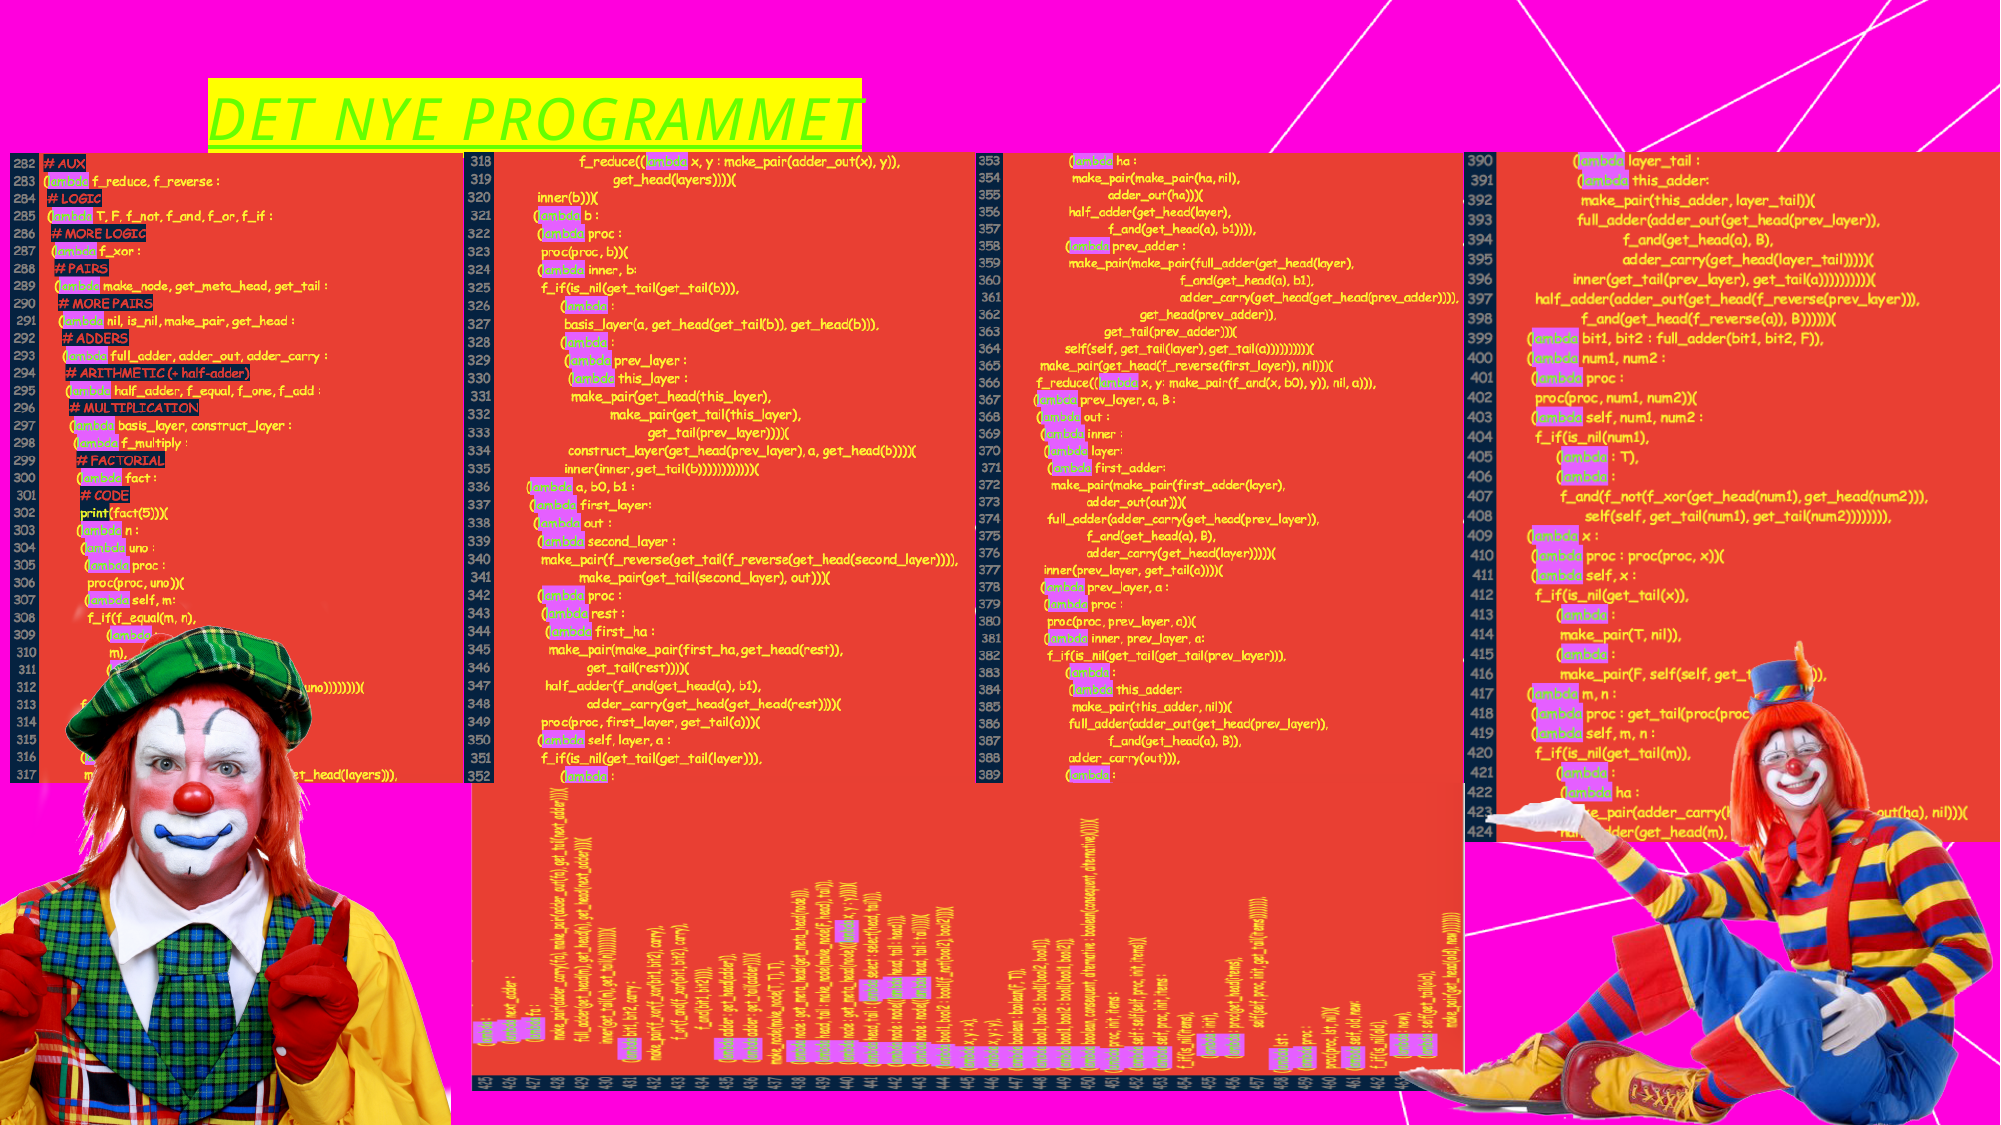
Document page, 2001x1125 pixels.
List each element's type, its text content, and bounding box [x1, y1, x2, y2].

title DET NYE PROGRAMMET [192, 77, 1011, 161]
picture [464, 0, 2000, 1125]
picture [0, 153, 463, 1125]
